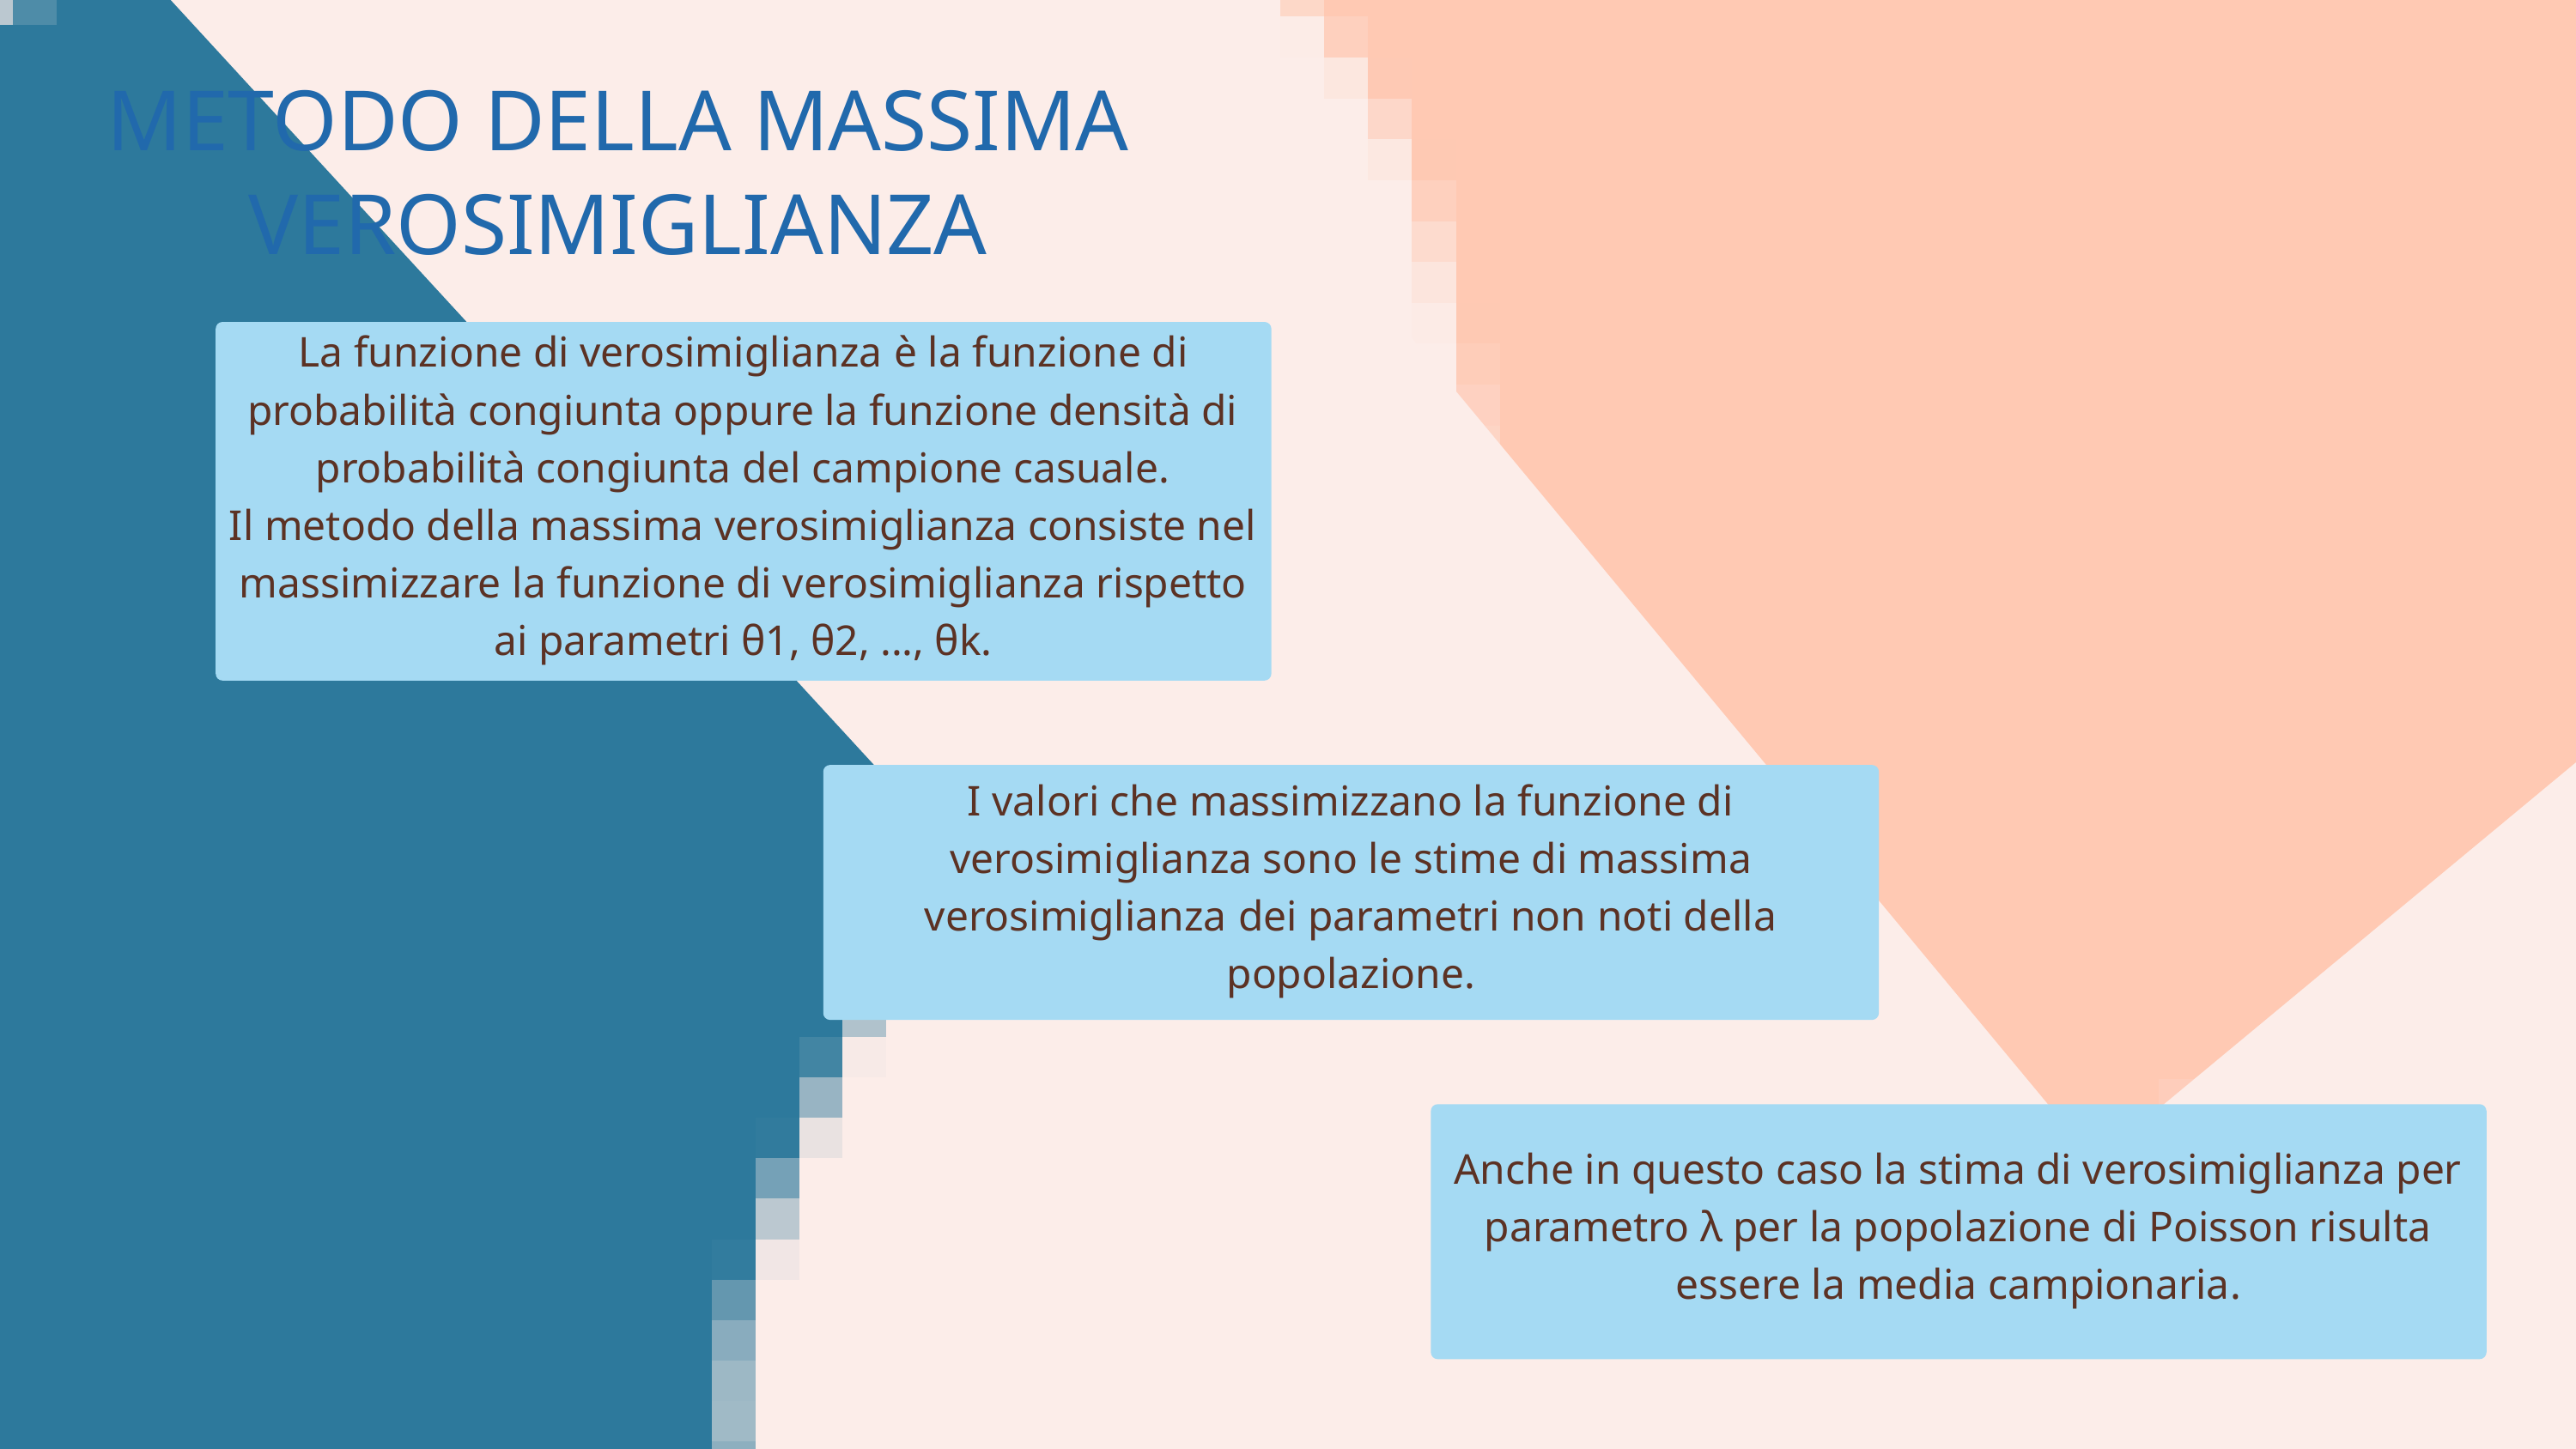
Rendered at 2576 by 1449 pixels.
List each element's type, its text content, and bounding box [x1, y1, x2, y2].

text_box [215, 321, 1272, 682]
text_box [0, 0, 228, 63]
text_box [0, 271, 1504, 1449]
text_box [1131, 0, 2576, 1102]
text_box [823, 764, 1880, 1021]
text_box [1431, 1104, 2487, 1360]
text_box METODO DELLA MASSIMA VEROSIMIGLIANZA [0, 63, 1352, 271]
